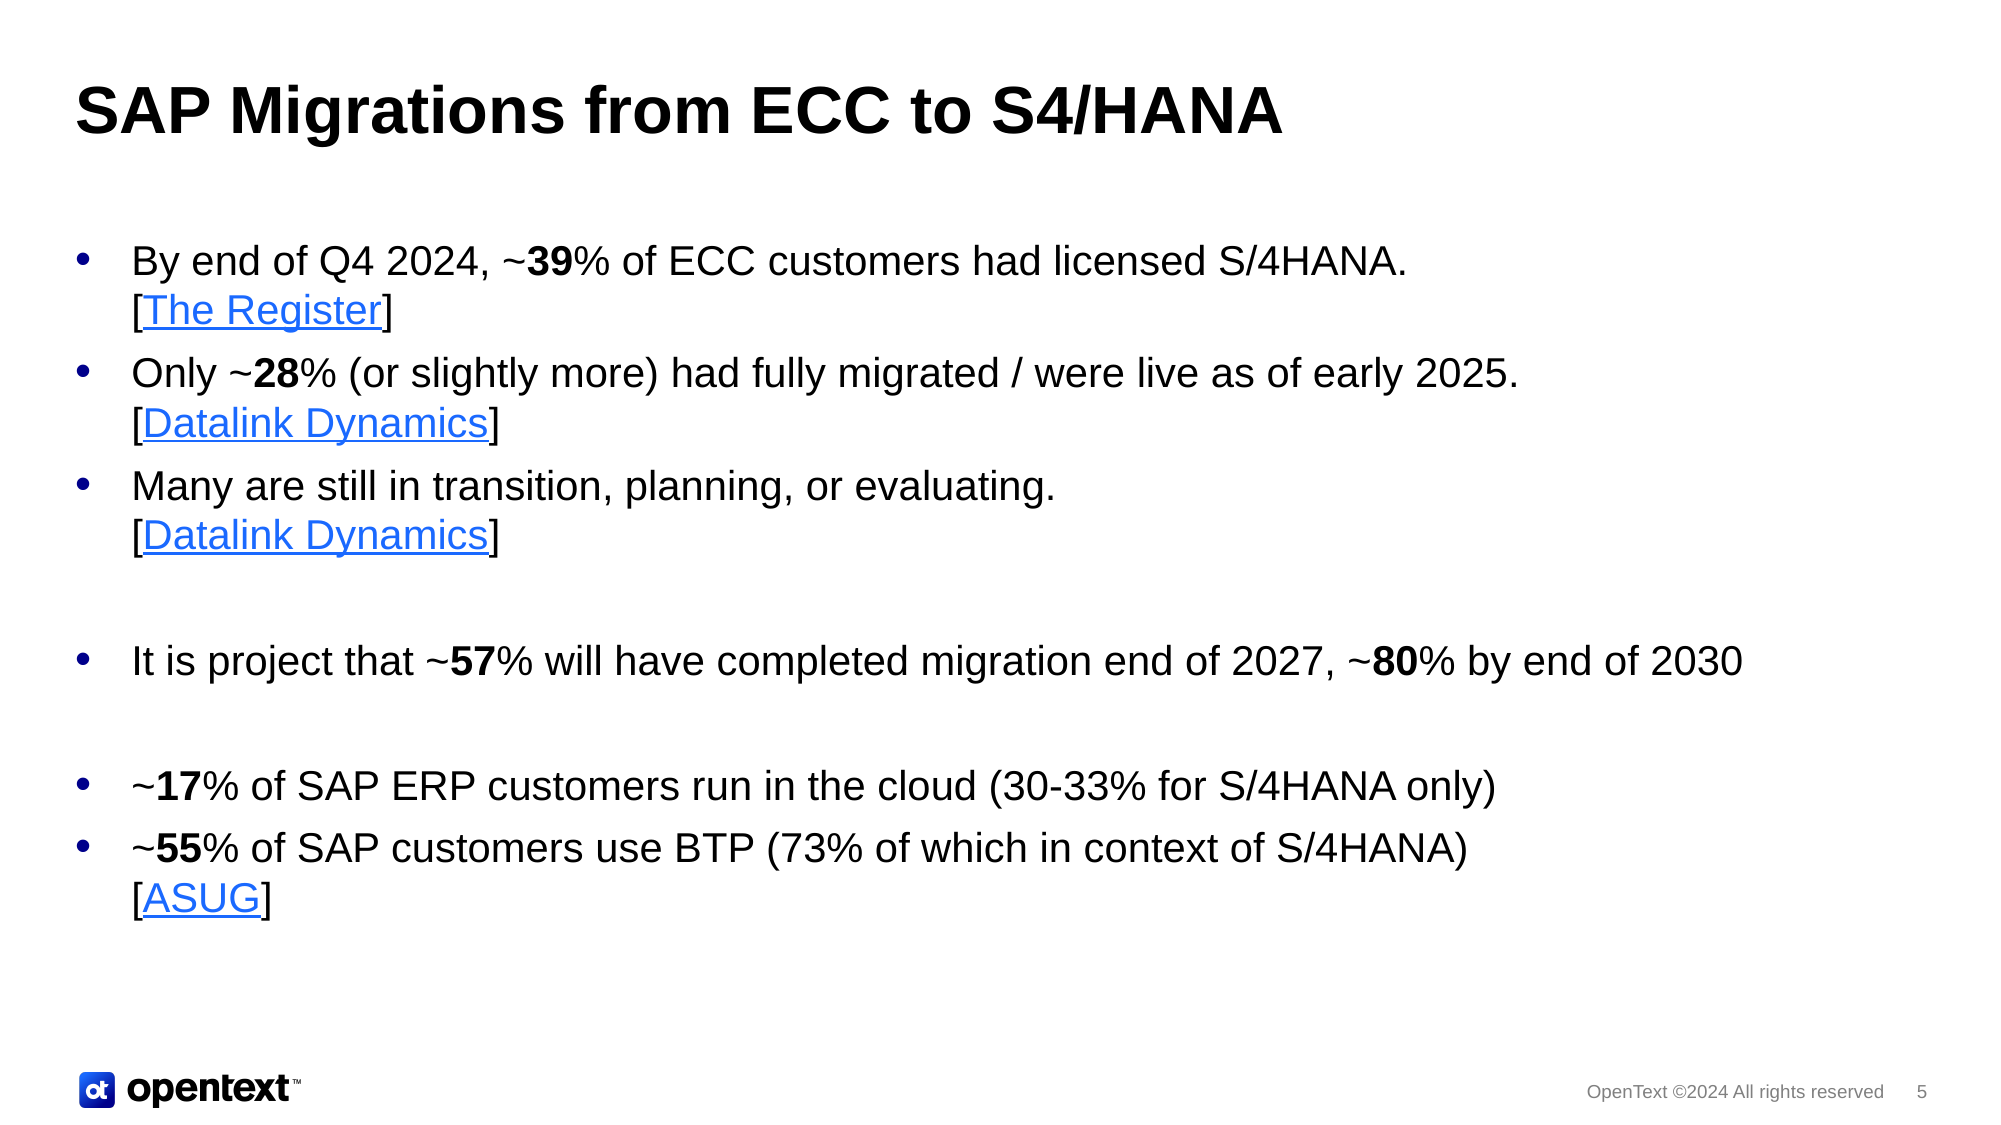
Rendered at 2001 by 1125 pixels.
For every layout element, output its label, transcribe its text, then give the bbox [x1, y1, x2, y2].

list By end of Q4 2024, ~39% of ECC customers had licensed S/4HANA. [The Register] Only ~28% (or slightly more) had fully migrated / were live as of early 2025. [Datalink Dynamics] Many are still in transition, planning, or evaluating. [Datalink Dynamics] It is project that ~57% will have completed migration end of 2027, ~80% by end of 2030 ~17% of SAP ERP customers run in the cloud (30-33% for S/4HANA only) ~55% of SAP customers use BTP (73% of which in context of S/4HANA) [ASUG] [75, 225, 1925, 1019]
picture [79, 1072, 301, 1108]
title SAP Migrations from ECC to S4/HANA [75, 24, 1925, 185]
